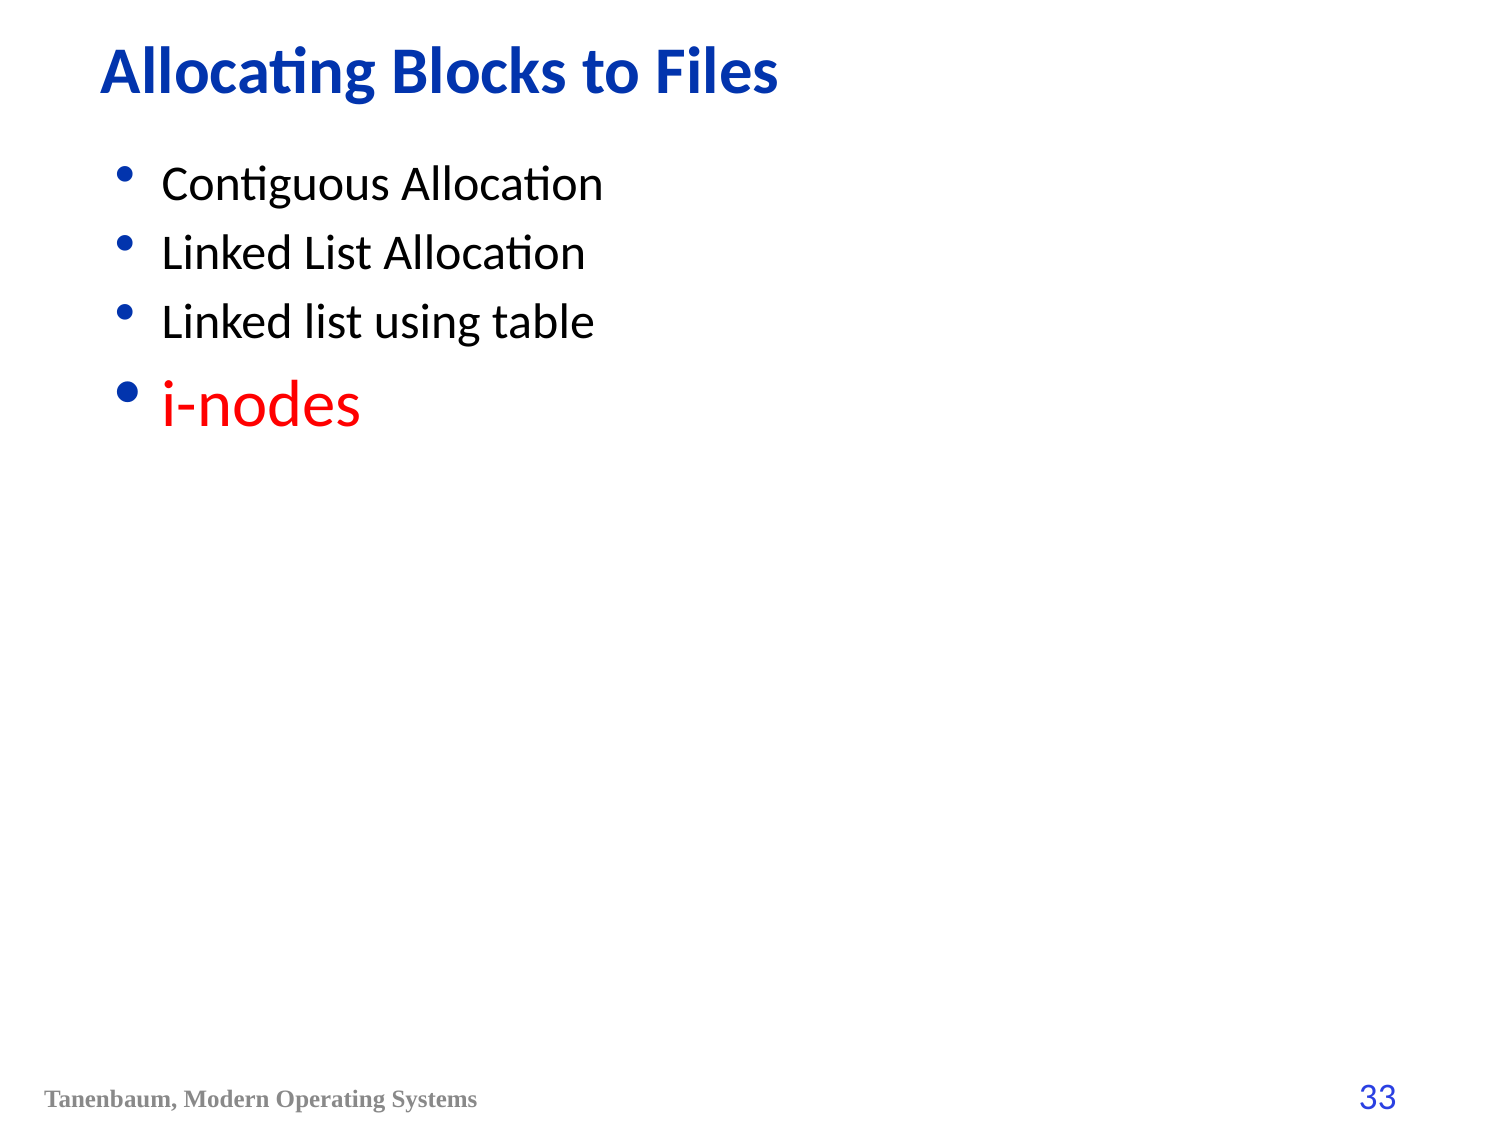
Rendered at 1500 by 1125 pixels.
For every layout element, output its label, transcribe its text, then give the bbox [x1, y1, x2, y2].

list Contiguous Allocation Linked List Allocation Linked list using table i-nodes [99, 149, 1400, 988]
title Allocating Blocks to Files [85, 28, 1261, 117]
text_box Tanenbaum, Modern Operating Systems [29, 1074, 845, 1120]
